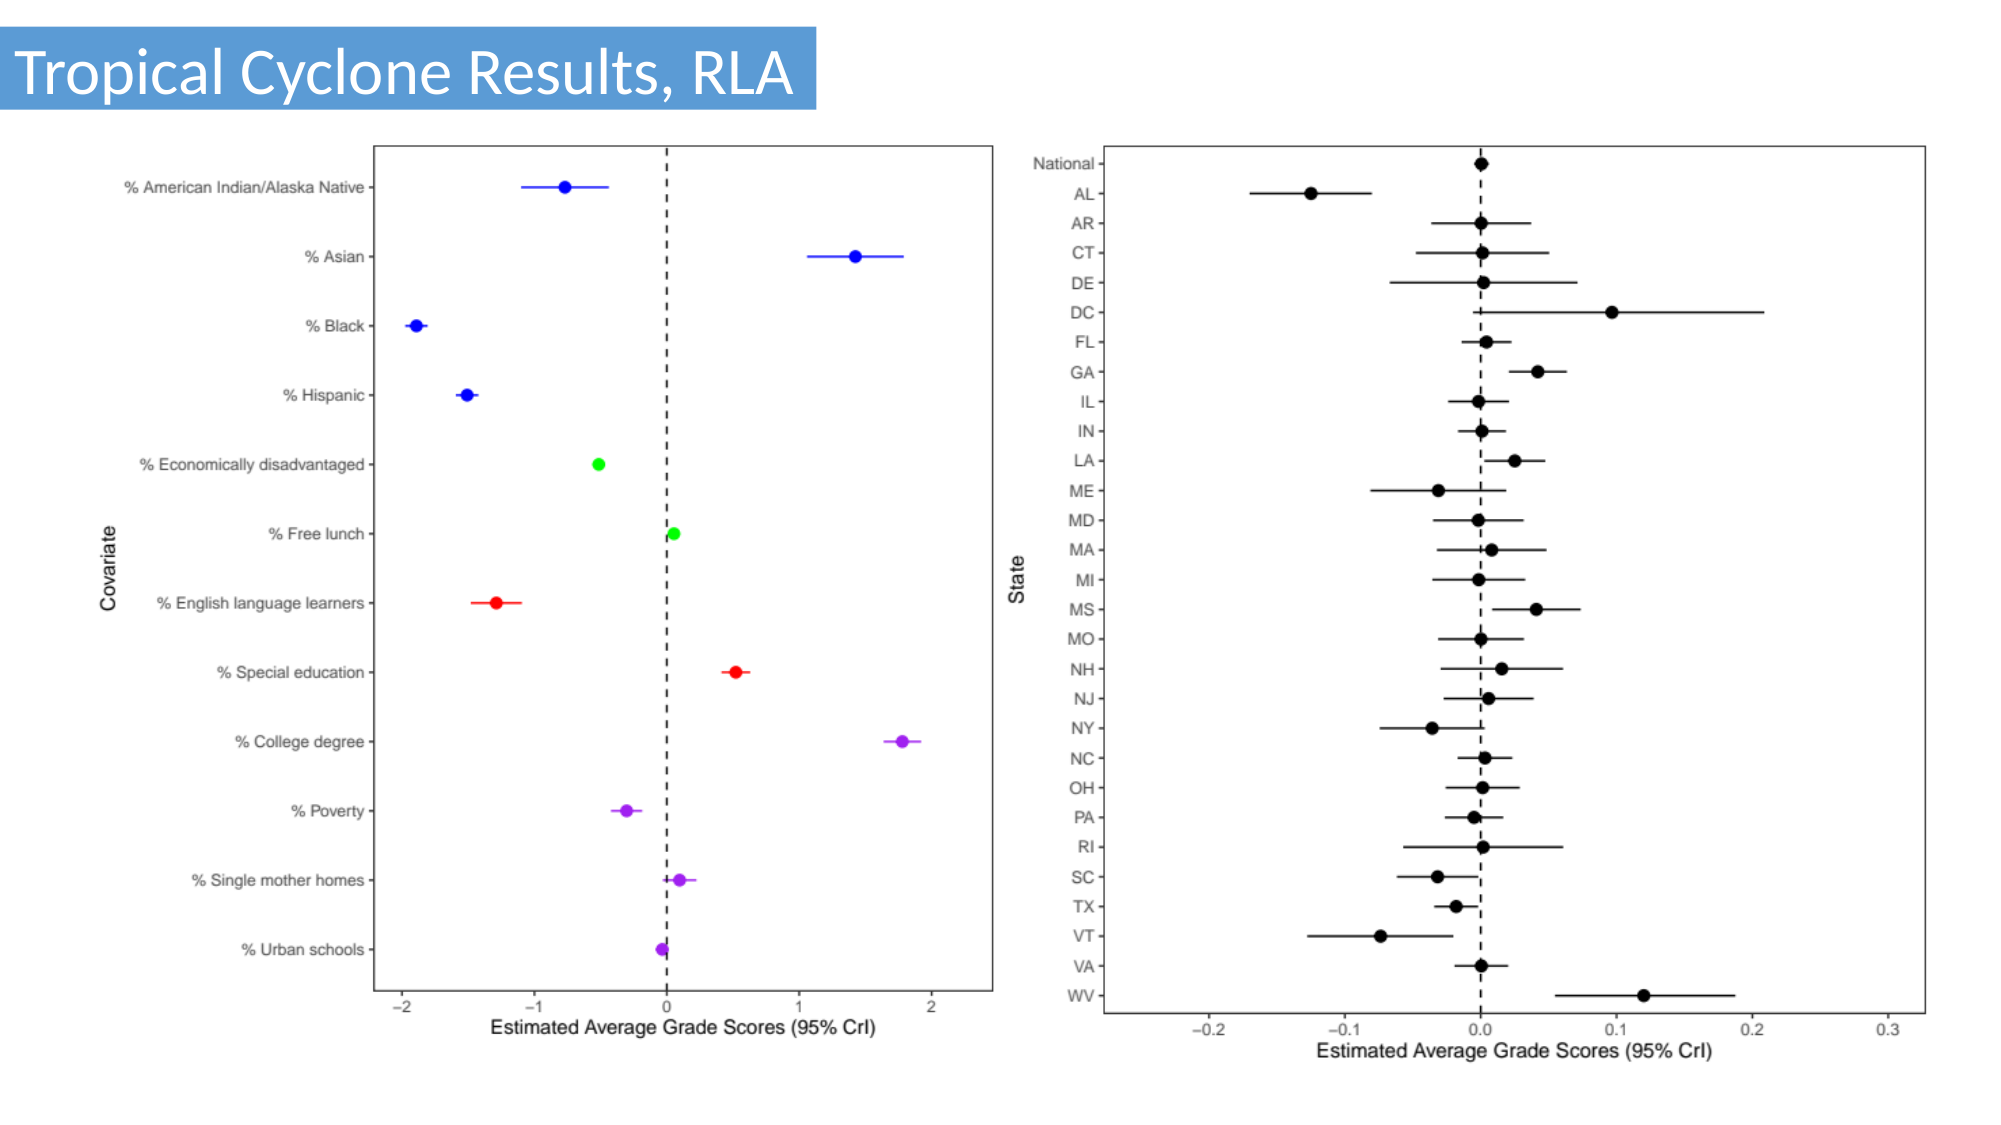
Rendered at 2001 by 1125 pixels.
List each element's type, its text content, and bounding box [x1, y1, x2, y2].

picture [90, 136, 1934, 1070]
text_box Tropical Cyclone Results, RLA [0, 26, 817, 111]
